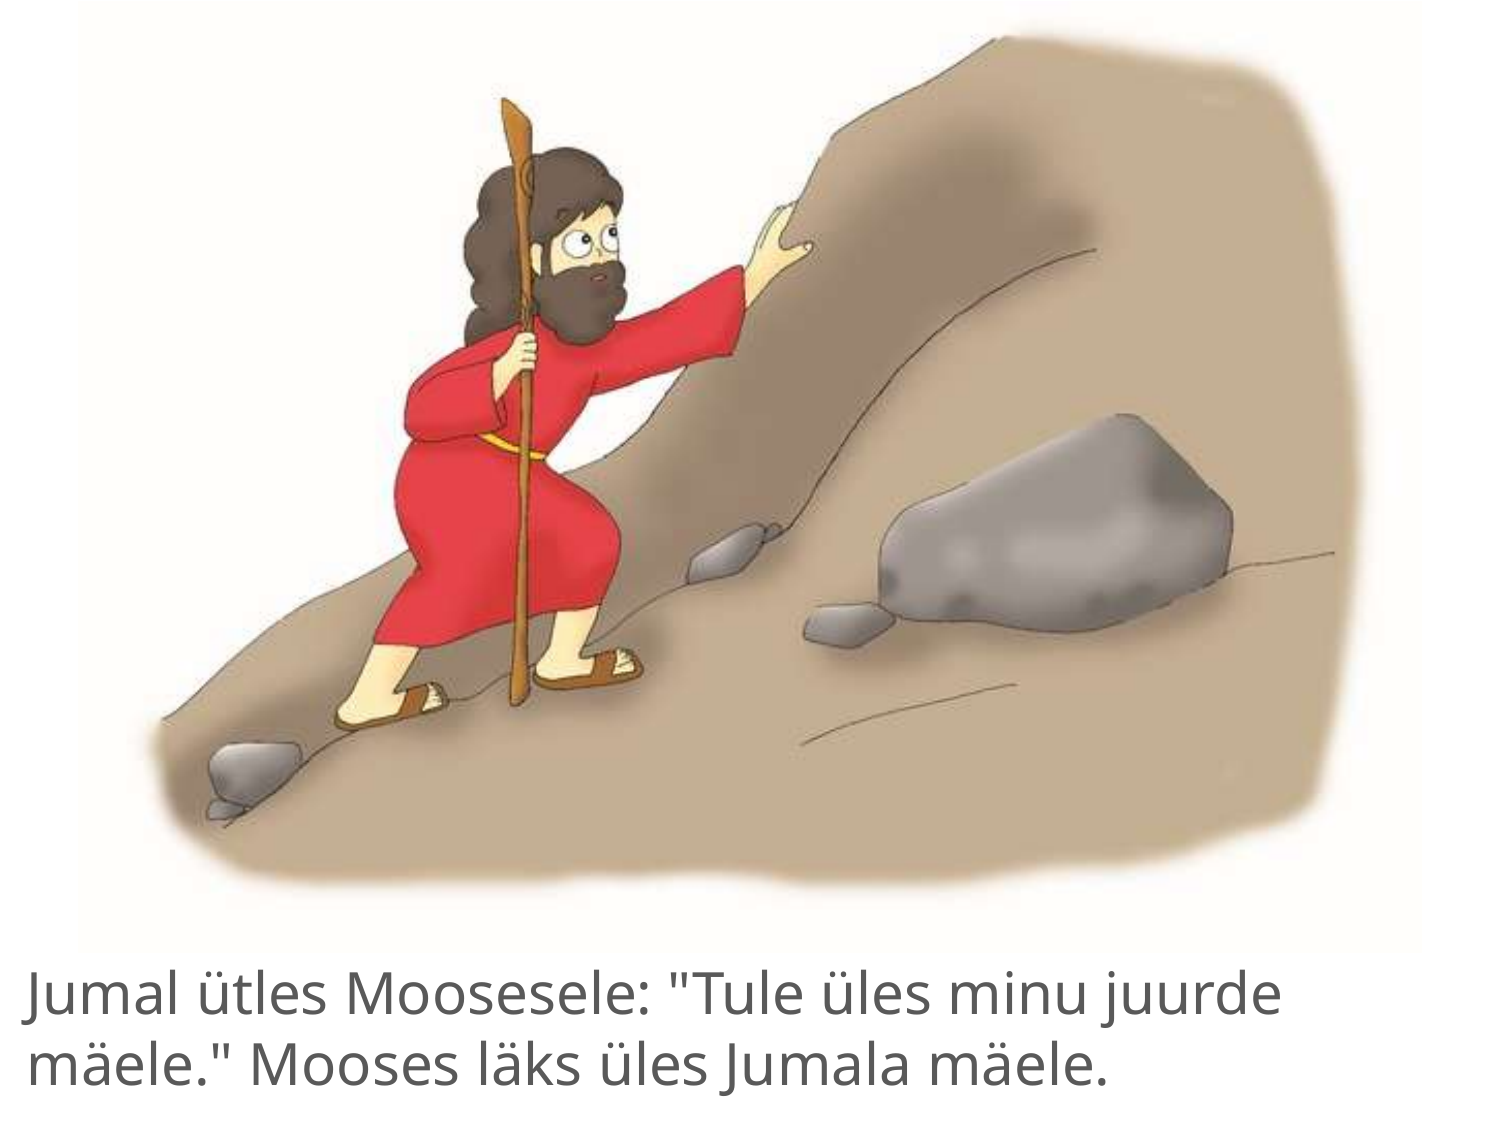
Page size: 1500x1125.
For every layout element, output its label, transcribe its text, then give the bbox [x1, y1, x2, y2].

text_box Jumal ütles Moosesele: "Tule üles minu juurde mäele." Mooses läks üles Jumala mäele. [11, 949, 1483, 1104]
picture [78, 0, 1422, 953]
